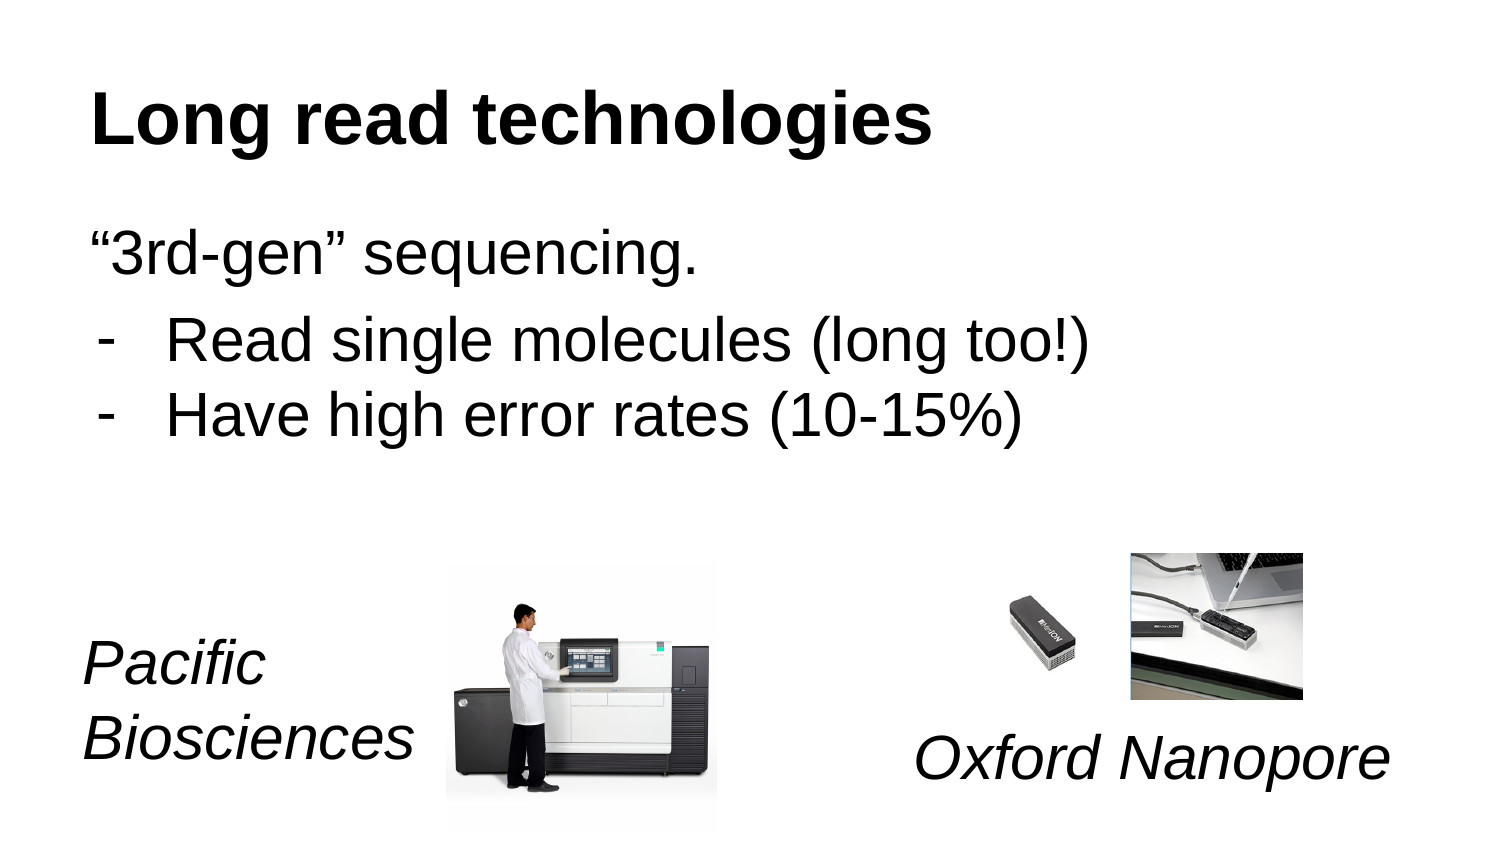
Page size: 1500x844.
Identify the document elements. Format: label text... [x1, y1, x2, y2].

picture [446, 561, 717, 833]
title Long read technologies [75, 33, 1425, 175]
picture [958, 552, 1303, 700]
text_box Pacific Biosciences [67, 601, 441, 793]
text_box Oxford Nanopore [898, 690, 1431, 818]
list “3rd-gen” sequencing. Read single molecules (long too!) Have high error rates (10-15%) [75, 196, 1425, 524]
